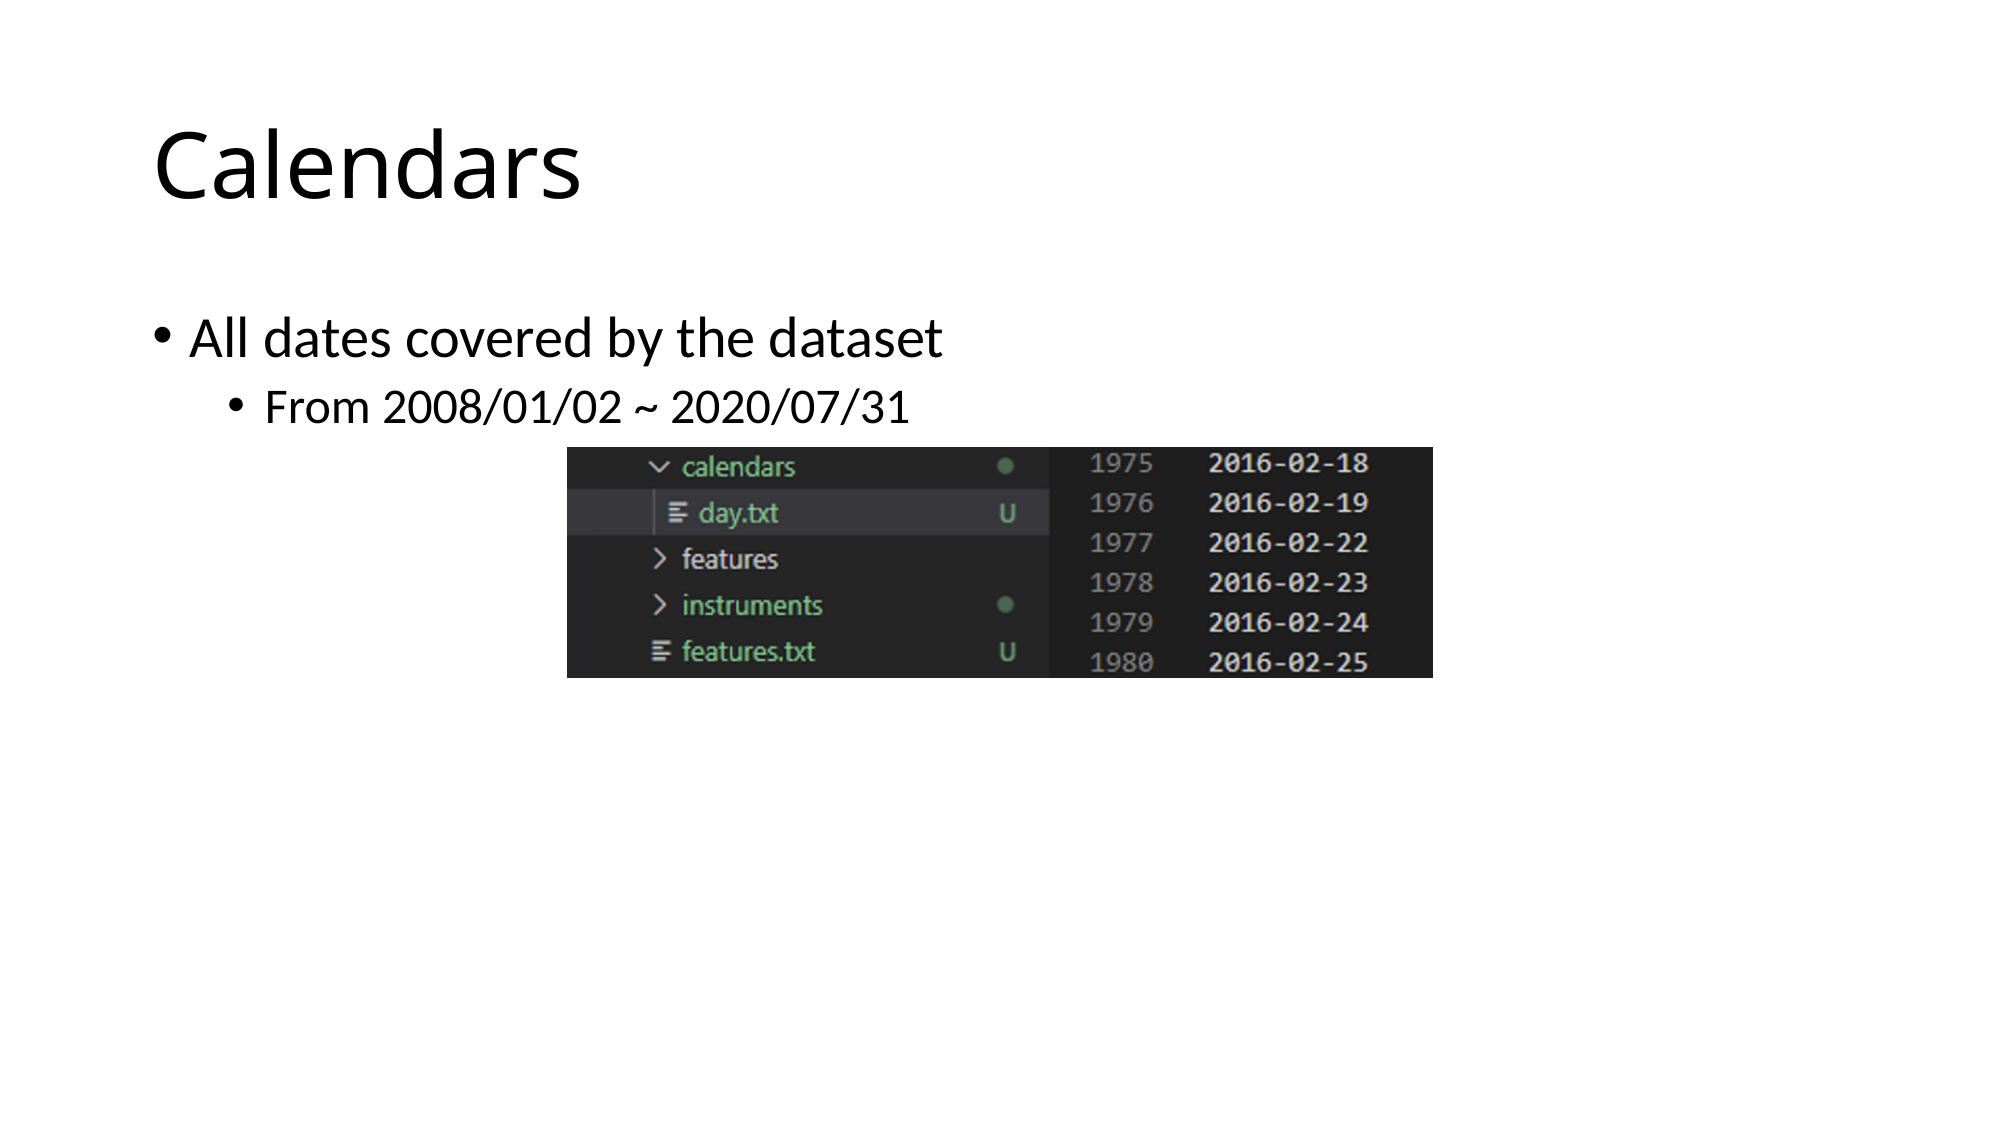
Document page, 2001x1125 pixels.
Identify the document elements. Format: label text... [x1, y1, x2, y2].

title Calendars [137, 59, 1863, 278]
list All dates covered by the dataset From 2008/01/02 ~ 2020/07/31 [137, 299, 1863, 1014]
picture [567, 447, 1433, 678]
